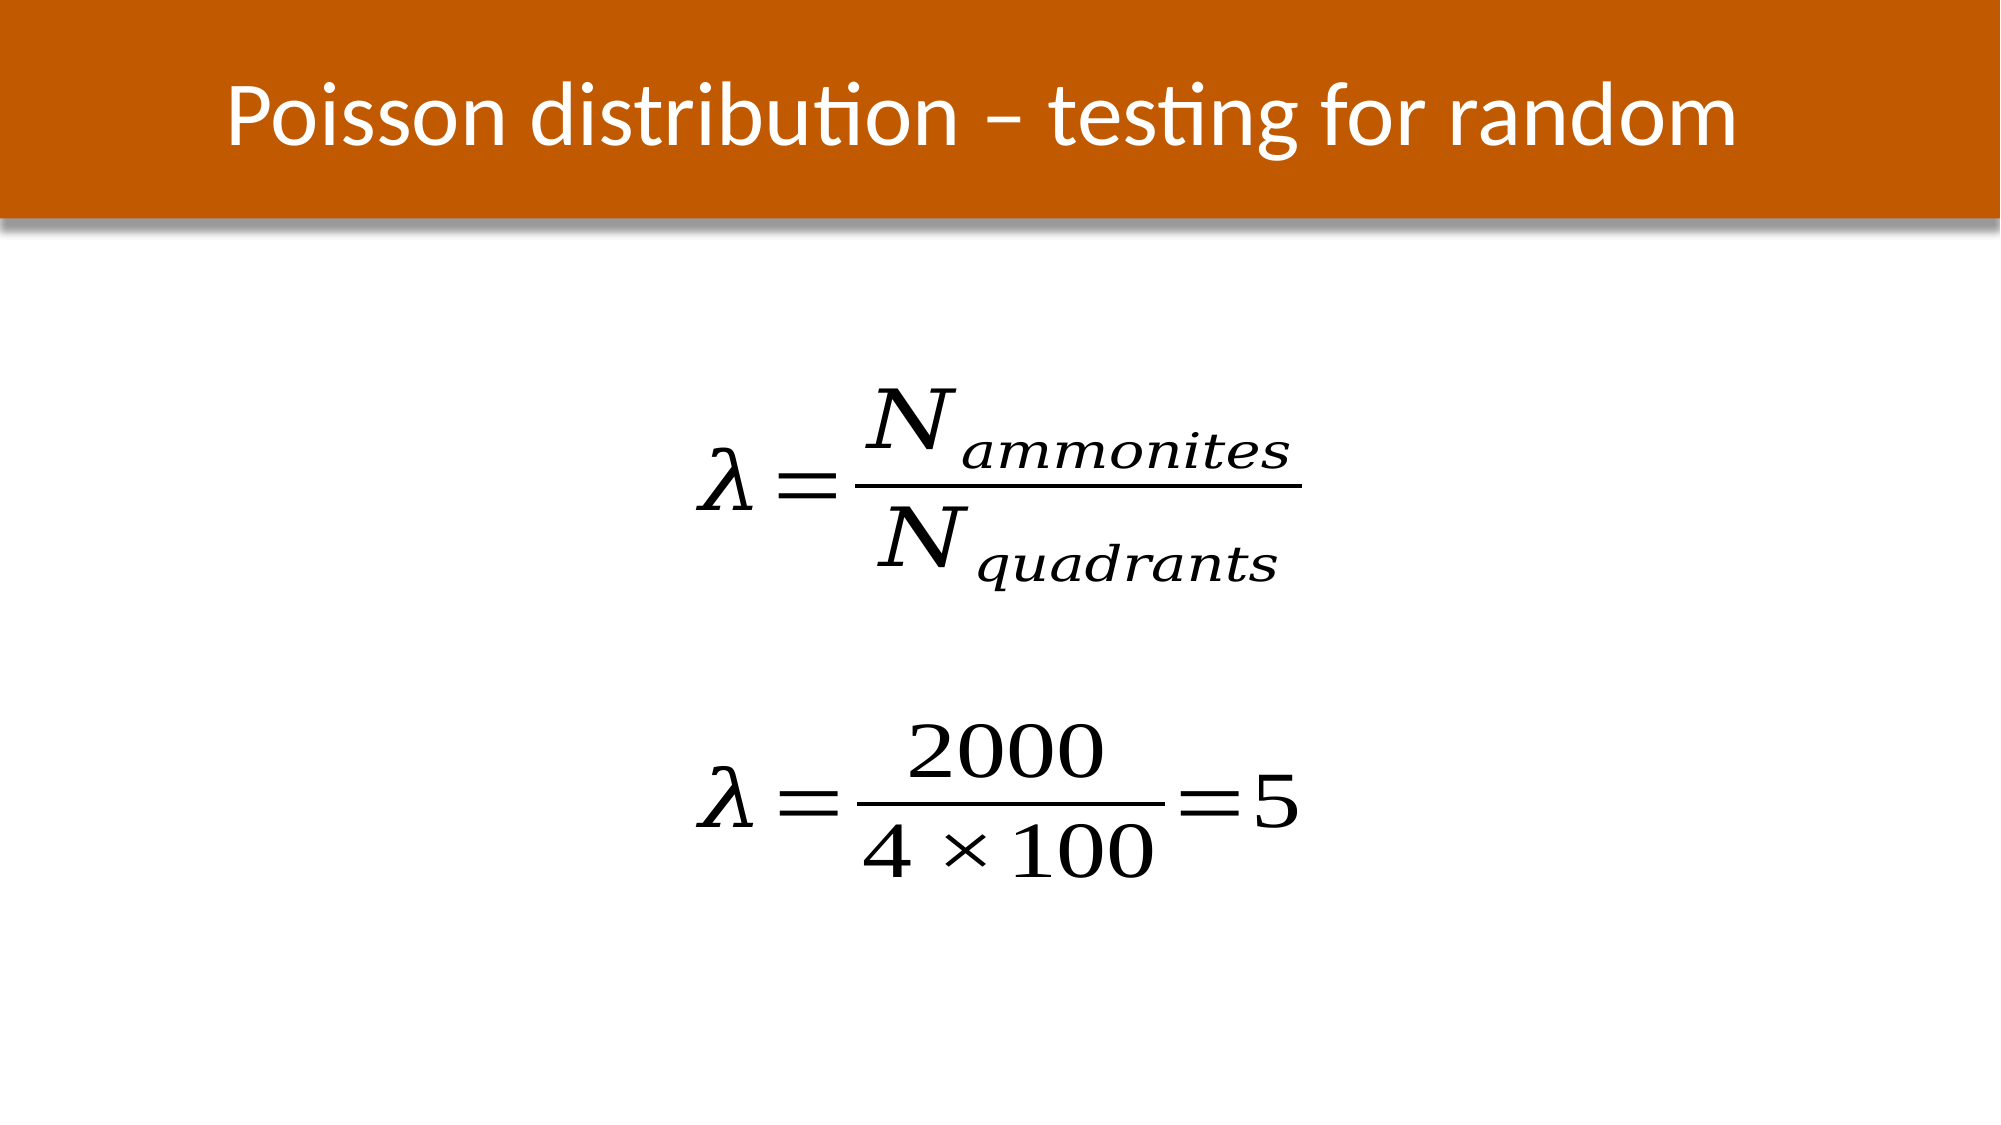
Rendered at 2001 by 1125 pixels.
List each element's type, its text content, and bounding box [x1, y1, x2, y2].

text_box [0, 0, 2000, 219]
text_box Poisson distribution – testing for random [210, 17, 2000, 201]
